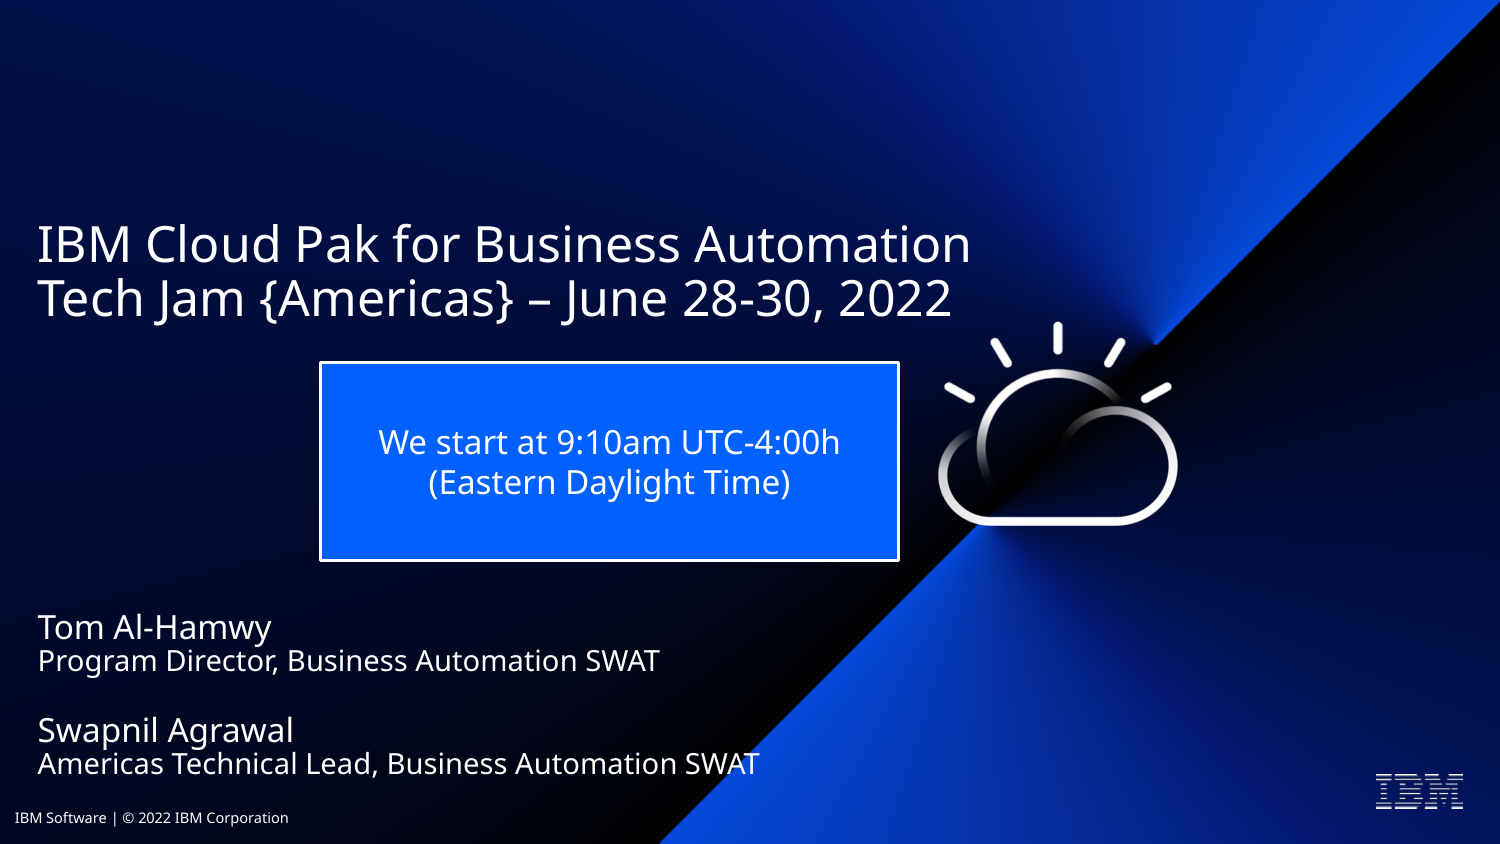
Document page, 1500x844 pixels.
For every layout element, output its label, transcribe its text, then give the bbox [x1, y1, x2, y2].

text_box IBM Software | © 2022 IBM Corporation [0, 801, 675, 830]
text_box IBM Cloud Pak for Business Automation Tech Jam {Americas} – June 28-30, 2022 Tom Al-Hamwy Program Director, Business Automation SWAT Swapnil Agrawal Americas Technical Lead, Business Automation SWAT [37, 159, 1284, 810]
picture [0, 0, 1500, 844]
text_box We start at 9:10am UTC-4:00h (Eastern Daylight Time) [319, 360, 901, 562]
picture [932, 315, 1184, 533]
